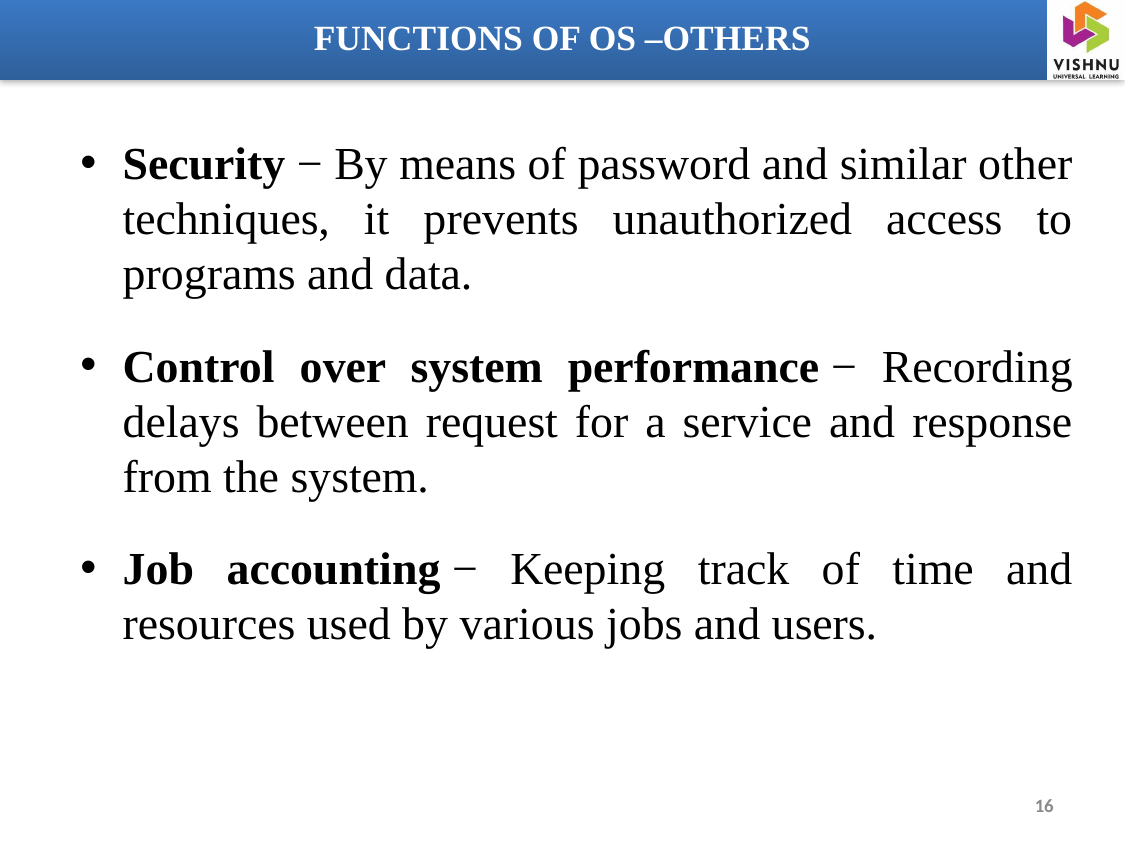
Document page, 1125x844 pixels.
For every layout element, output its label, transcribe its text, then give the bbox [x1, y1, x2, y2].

slide_number 16 [806, 782, 1069, 827]
list Security − By means of password and similar other techniques, it prevents unauthorized access to programs and data. Control over system performance − Recording delays between request for a service and response from the system. Job accounting − Keeping track of time and resources used by various jobs and users. [65, 126, 1089, 638]
text_box FUNCTIONS OF OS –OTHERS [0, 0, 1045, 80]
picture [1047, 0, 1125, 80]
